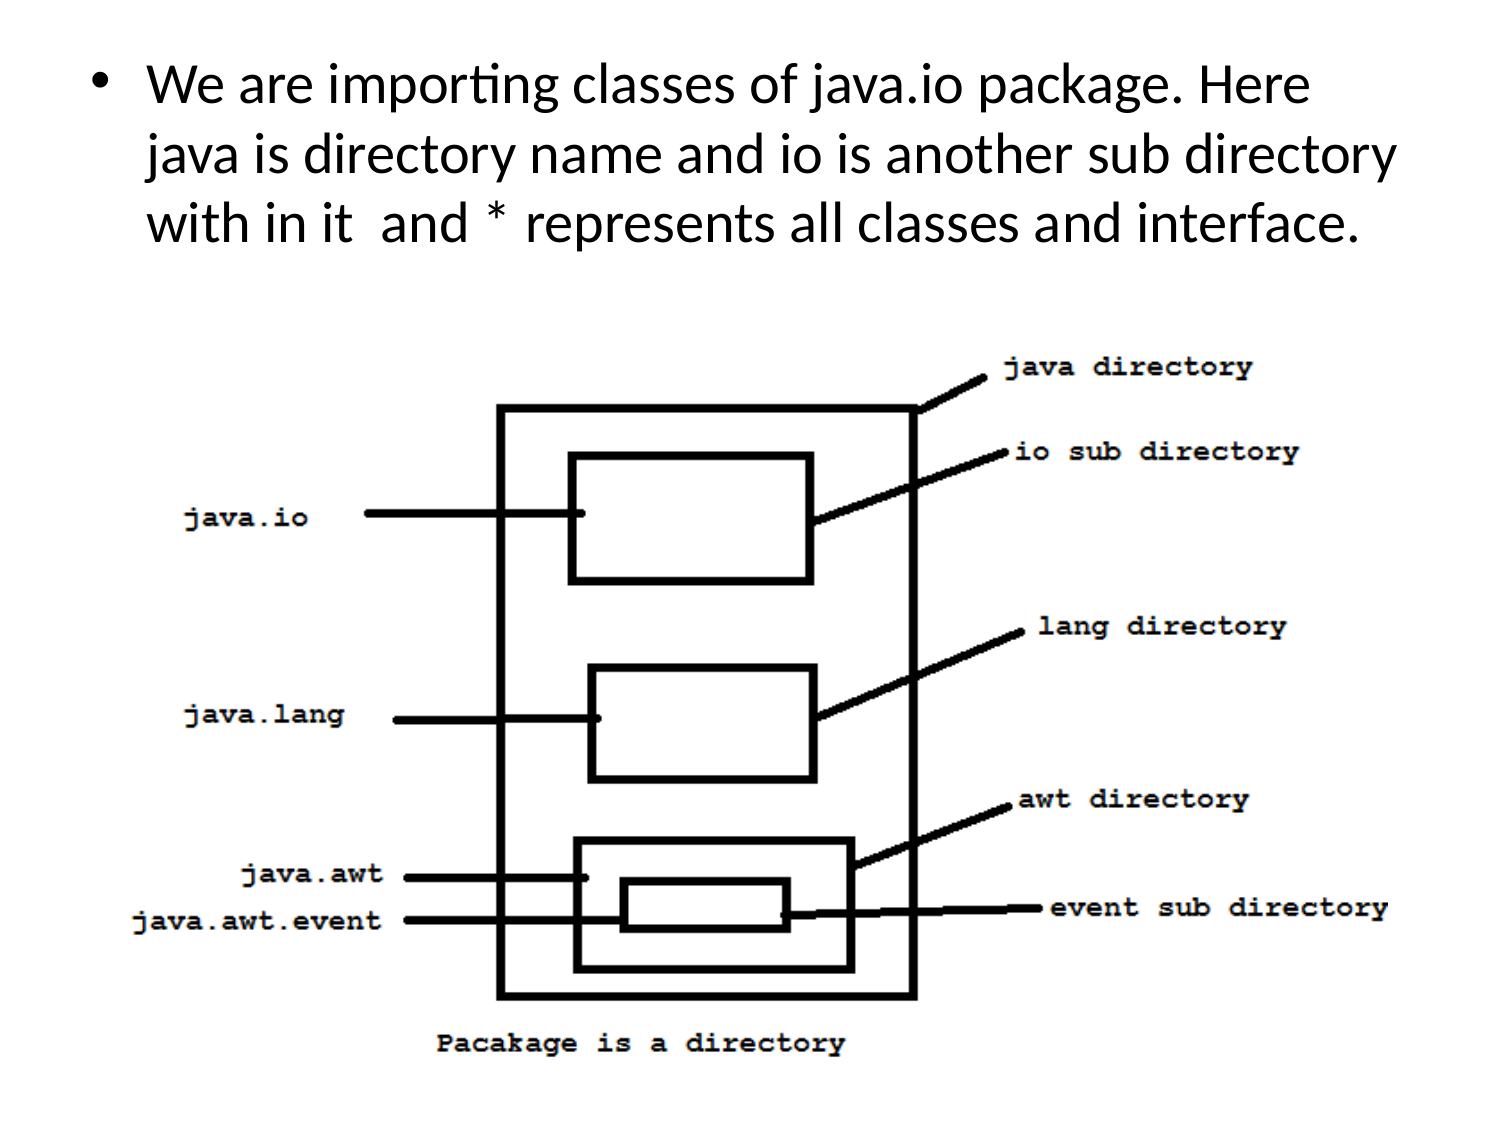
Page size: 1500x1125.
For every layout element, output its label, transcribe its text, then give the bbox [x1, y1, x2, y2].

picture [84, 262, 1388, 1074]
list We are importing classes of java.io package. Here java is directory name and io is another sub directory with in it and * represents all classes and interface. [75, 37, 1425, 1005]
